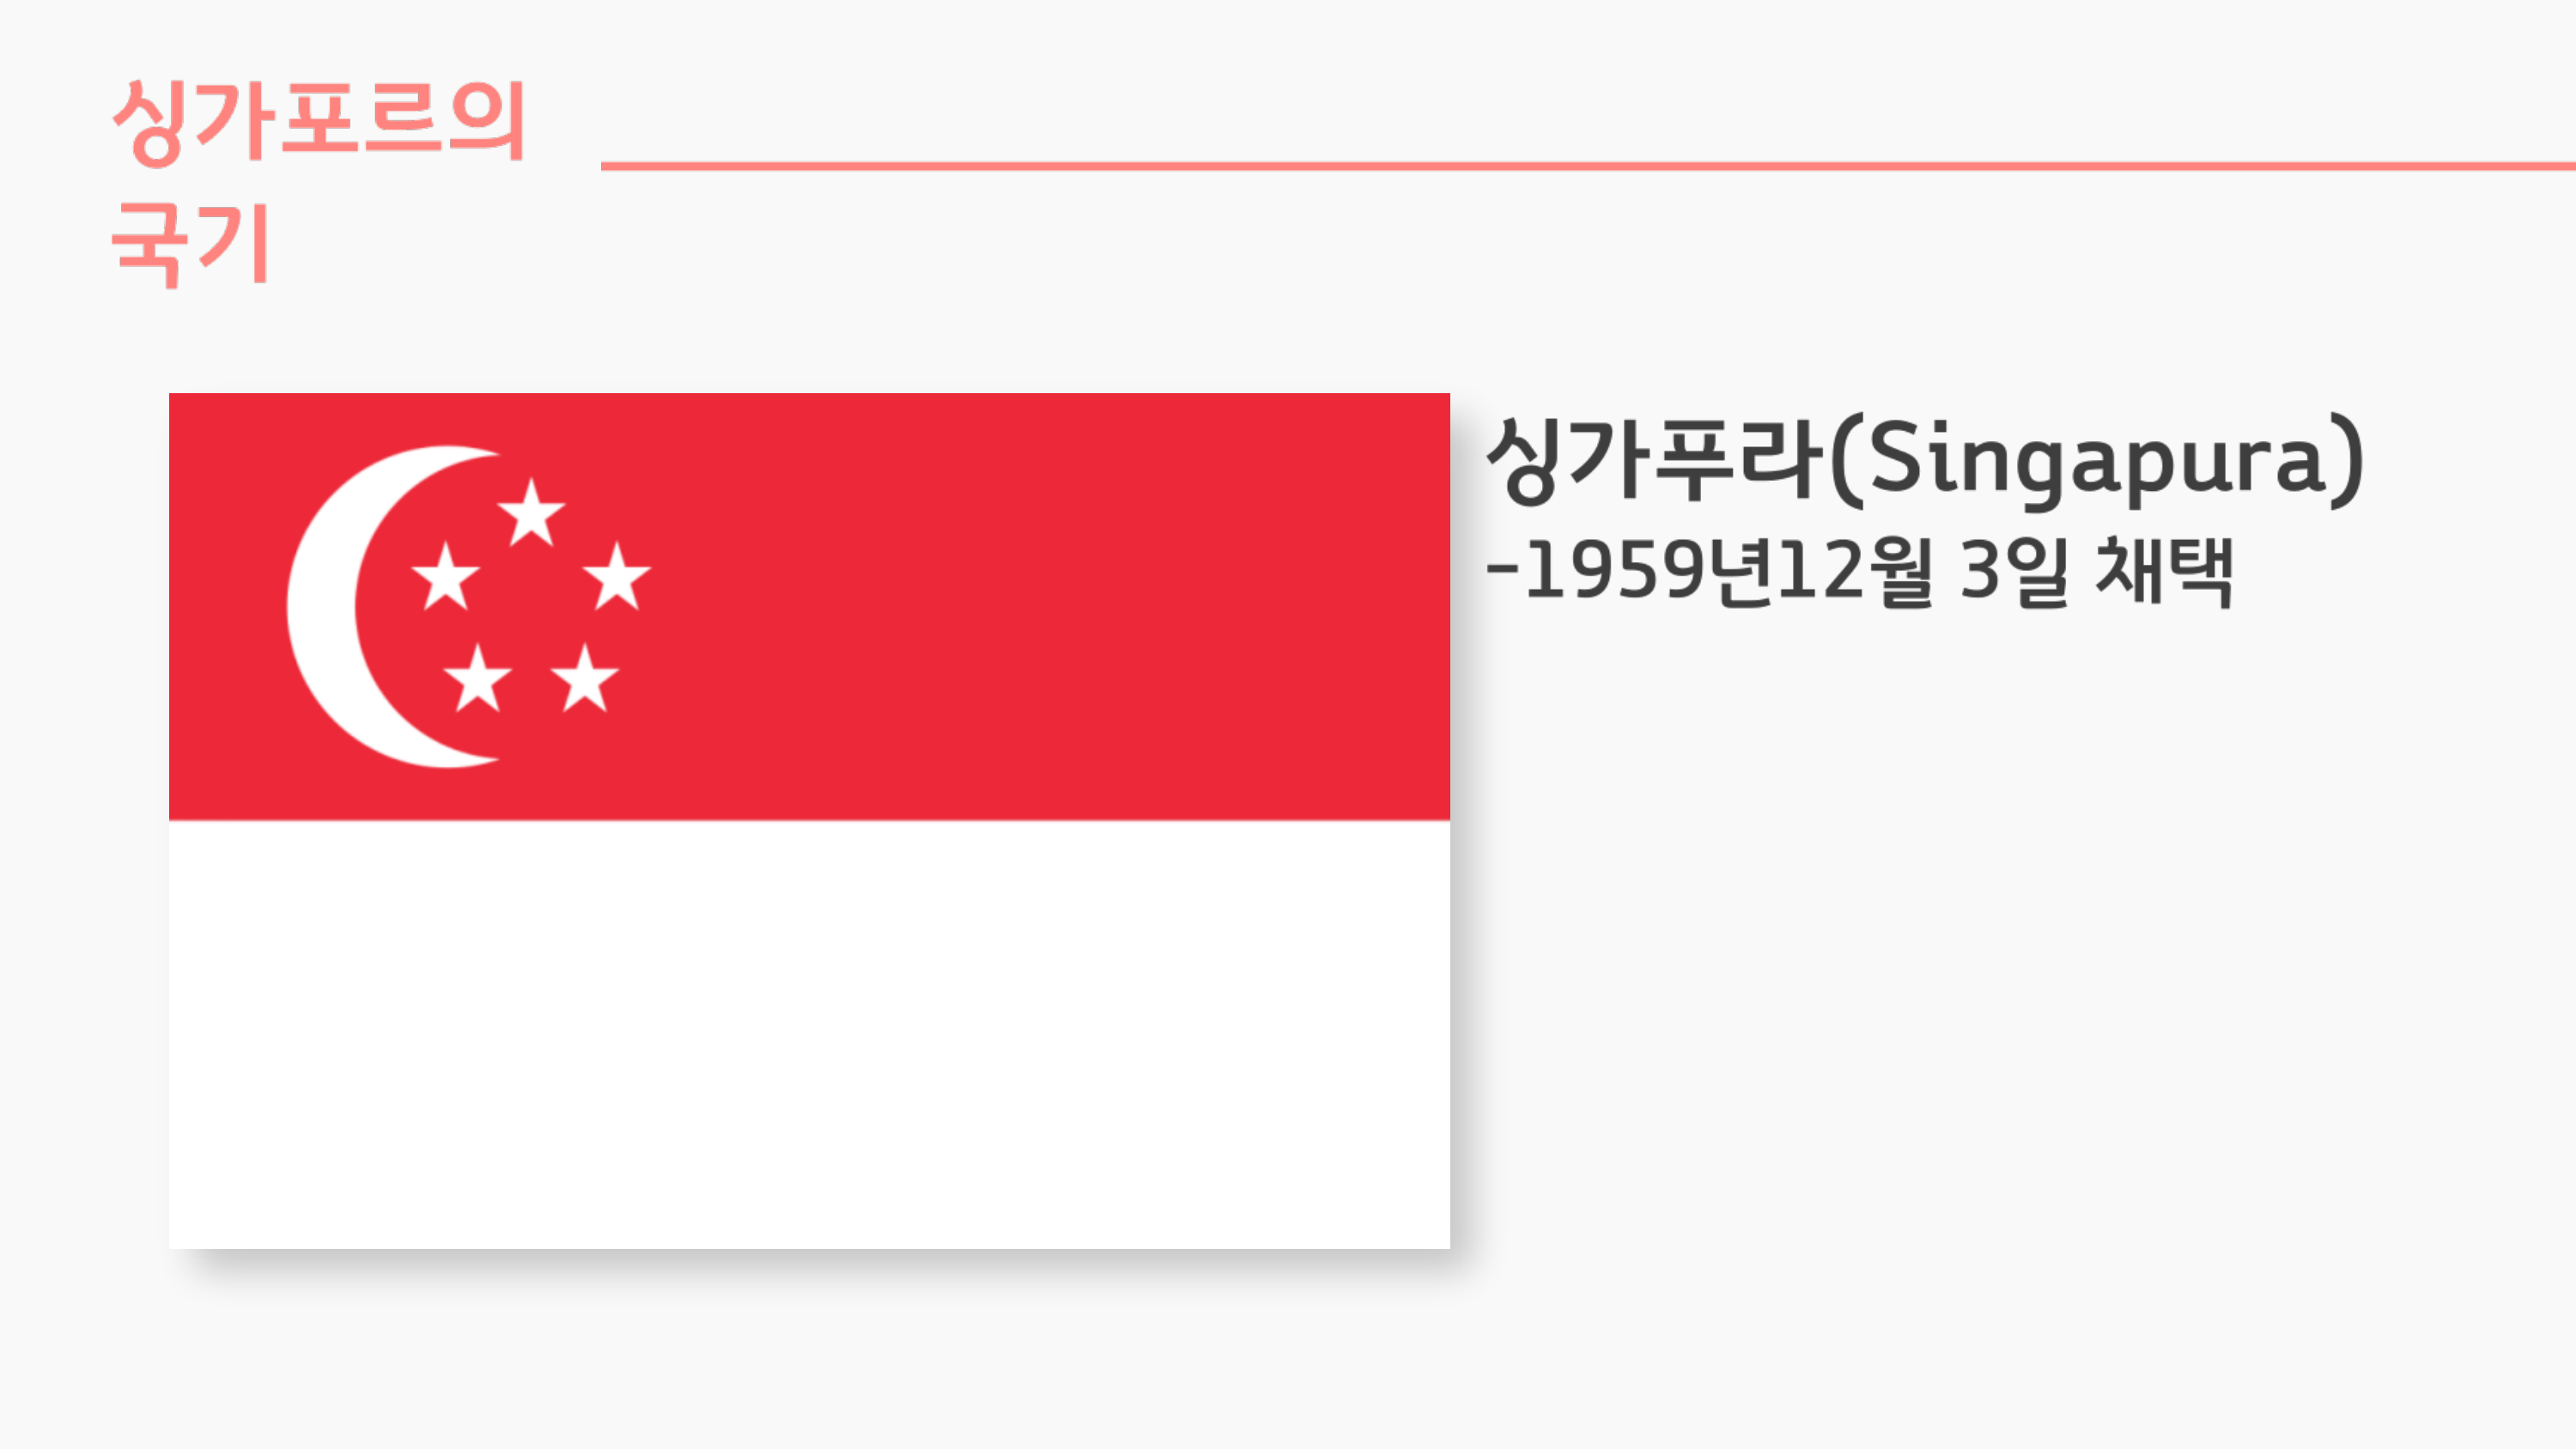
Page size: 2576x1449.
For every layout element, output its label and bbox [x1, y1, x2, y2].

text_box [601, 149, 2576, 184]
picture [0, 0, 2407, 1449]
text_box [169, 393, 1451, 1249]
